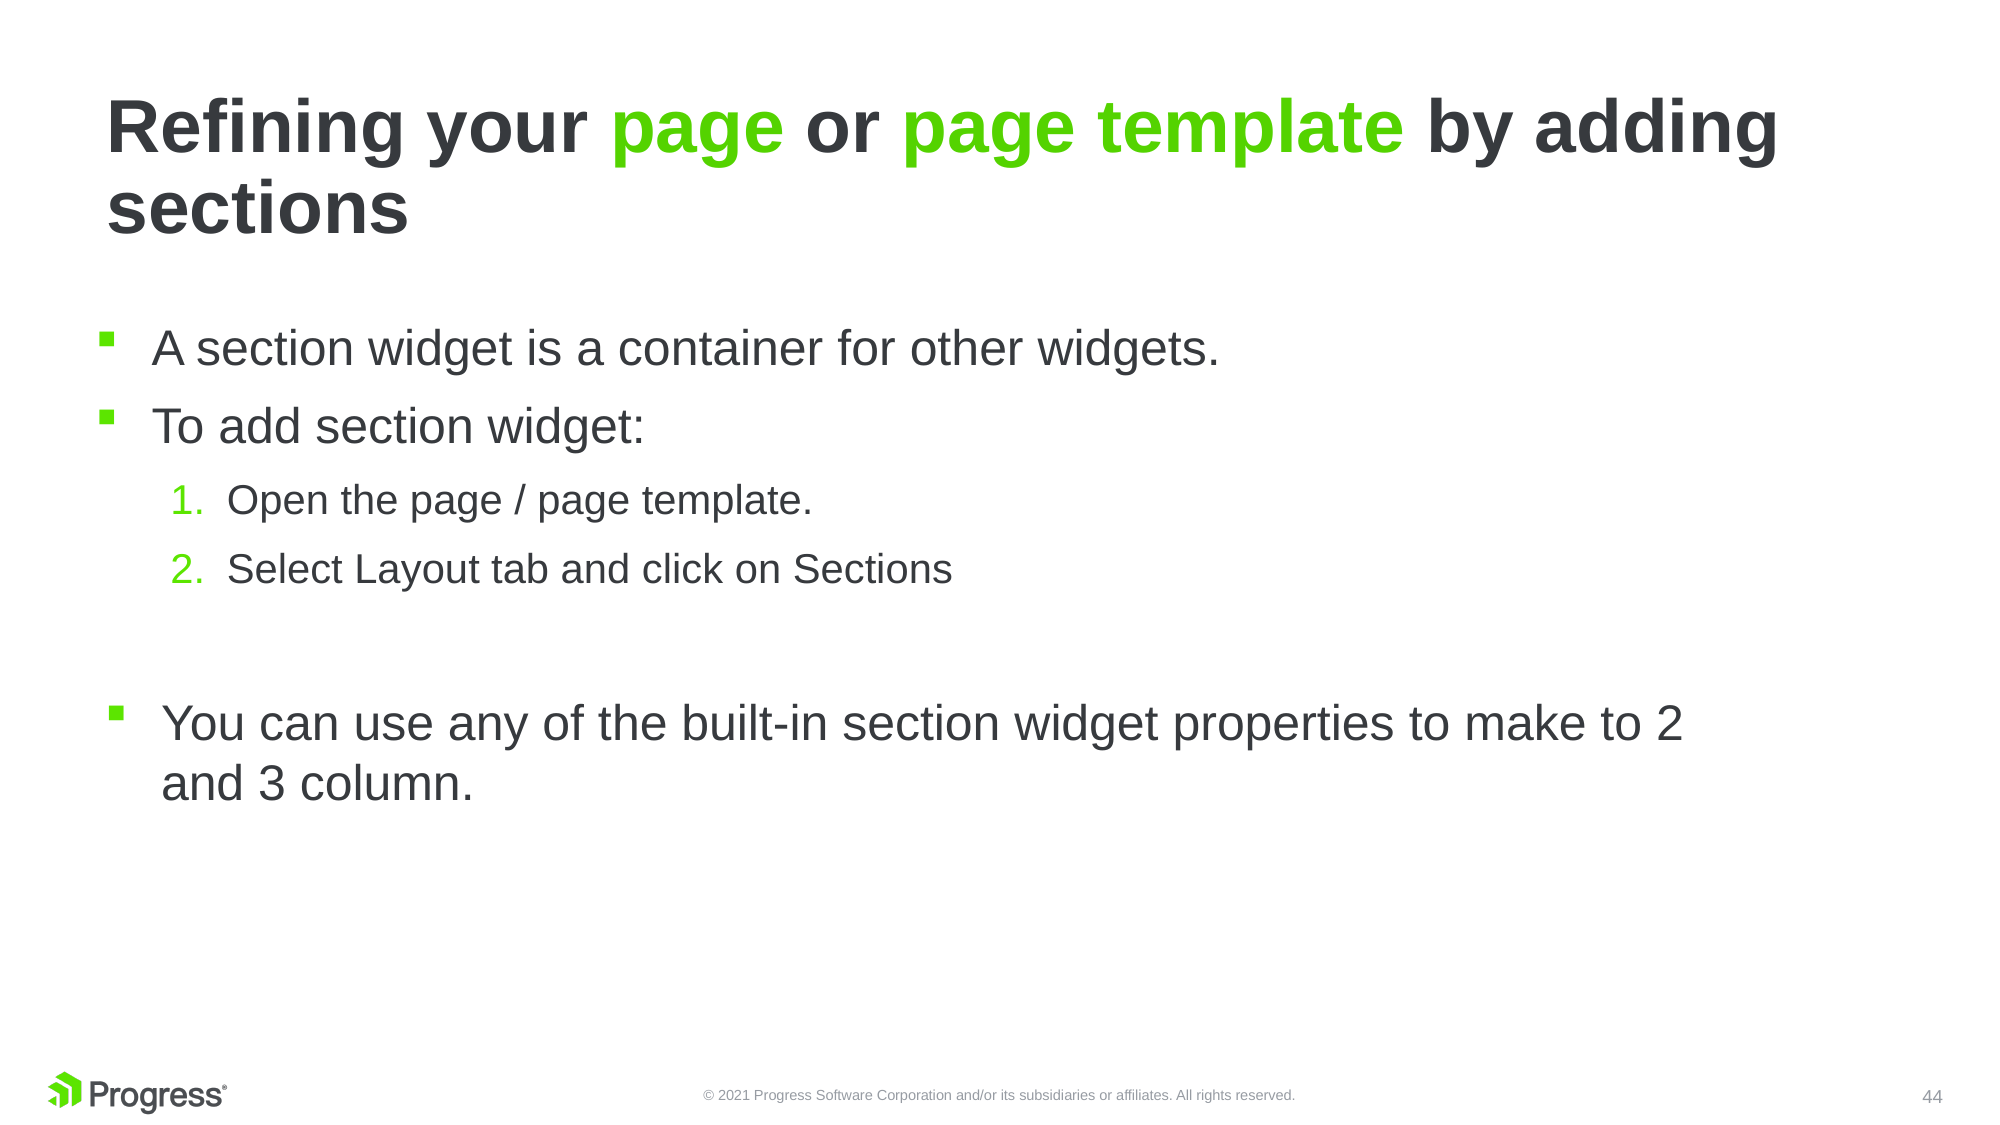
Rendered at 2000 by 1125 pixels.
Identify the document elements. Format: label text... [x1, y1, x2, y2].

title Refining your page or page template by adding sections [91, 80, 1888, 177]
list A section widget is a container for other widgets. To add section widget: Open the page / page template. Select Layout tab and click on Sections You can use any of the built-in section widget properties to make to 2 and 3 column. [80, 307, 1785, 998]
